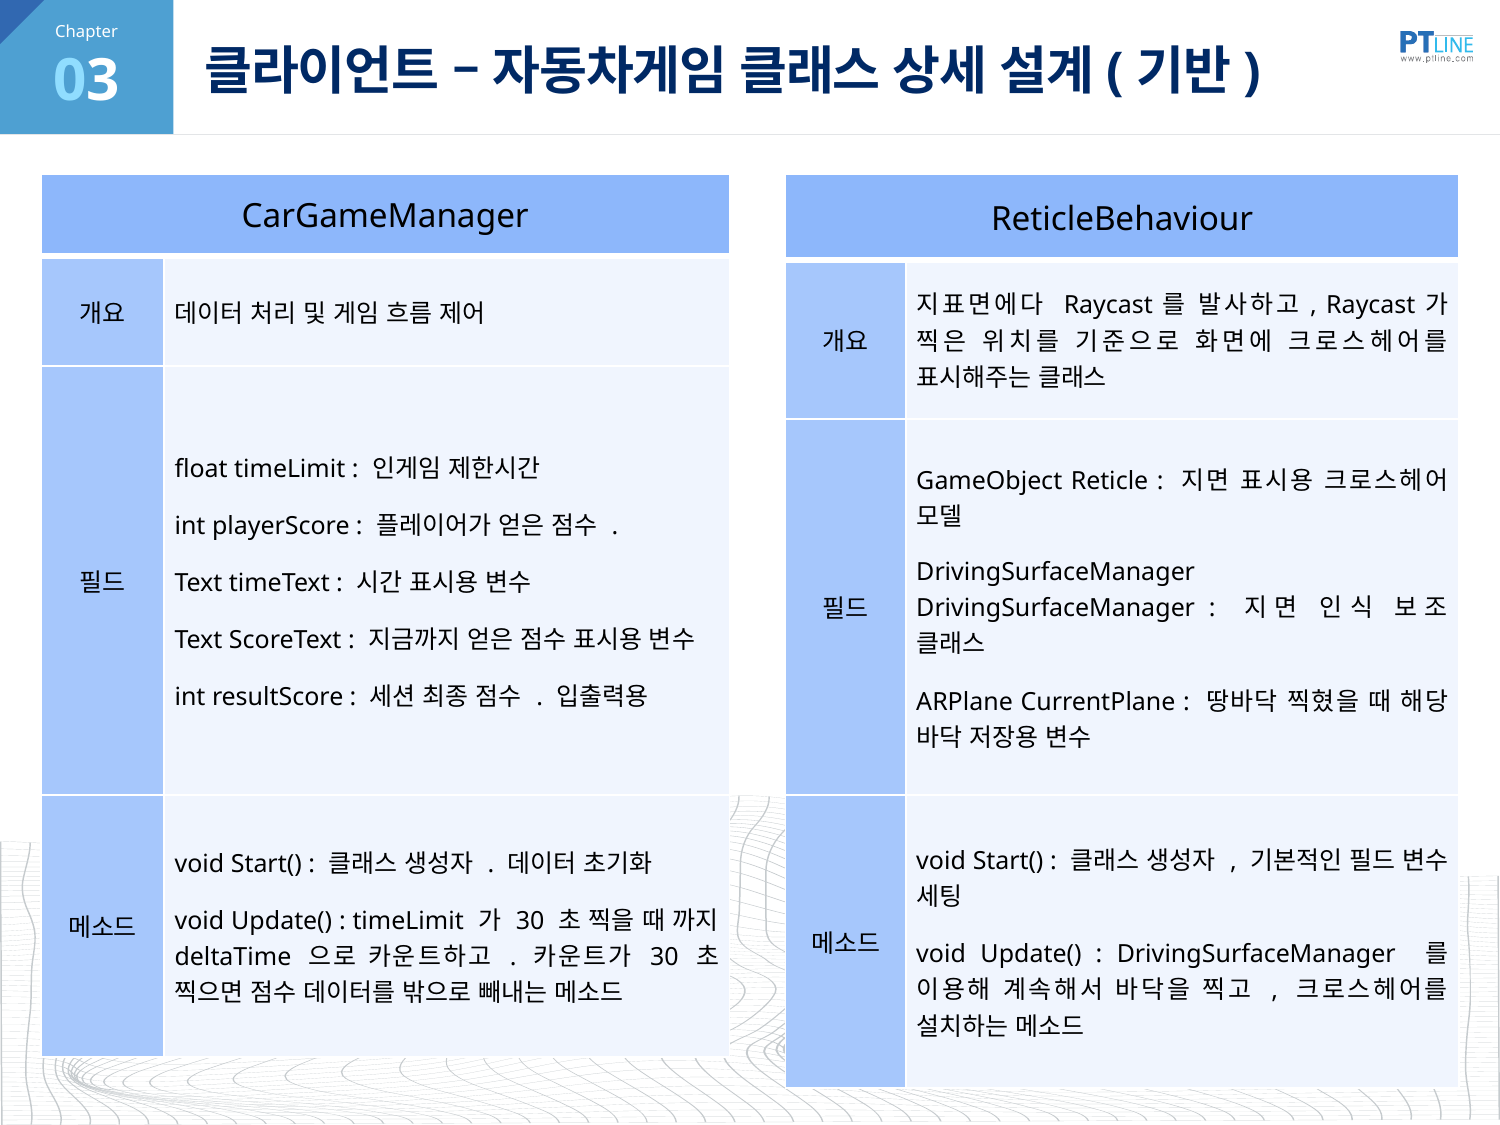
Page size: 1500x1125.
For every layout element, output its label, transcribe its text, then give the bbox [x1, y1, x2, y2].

table_cell 필드 [786, 420, 905, 794]
table_header ReticleBehaviour [786, 175, 1458, 257]
table_cell 메소드 [42, 796, 163, 1056]
table_header CarGameManager [42, 175, 729, 253]
table_cell 지표면에다 Raycast를 발사하고, Raycast가 찍은 위치를 기준으로 화면에 크로스헤어를 표시해주는 클래스 [907, 263, 1458, 418]
table_cell void Start() : 클래스 생성자 . 데이터 초기화 void Update() : timeLimit 가 30 초 찍을 때 까지 deltaTime 으로 카운트하고 . 카운트가 30 초 찍으면 점수 데이터를 밖으로 빼내는 메소드 [165, 796, 729, 1056]
table_cell 필드 [42, 367, 163, 794]
table_cell float timeLimit : 인게임 제한시간 int playerScore : 플레이어가 얻은 점수 . Text timeText : 시간 표시용 변수 Text ScoreText : 지금까지 얻은 점수 표시용 변수 int resultScore : 세션 최종 점수 . 입출력용 [165, 367, 729, 794]
title 클라이언트 – 자동차게임 클래스 상세 설계(기반) [189, 37, 1484, 125]
table_cell 메소드 [786, 796, 905, 1087]
table_cell GameObject Reticle : 지면 표시용 크로스헤어 모델 DrivingSurfaceManager DrivingSurfaceManager : 지면 인식 보조 클래스 ARPlane CurrentPlane : 땅바닥 찍혔을 때 해당 바닥 저장용 변수 [907, 420, 1458, 794]
text_box 03 [22, 35, 151, 120]
table_cell 개요 [786, 263, 905, 418]
table_cell 개요 [42, 259, 163, 365]
table_cell void Start() : 클래스 생성자 , 기본적인 필드 변수 세팅 void Update() : DrivingSurfaceManager 를 이용해 계속해서 바닥을 찍고 , 크로스헤어를 설치하는 메소드 [907, 796, 1458, 1087]
table_cell 데이터 처리 및 게임 흐름 제어 [165, 259, 729, 365]
